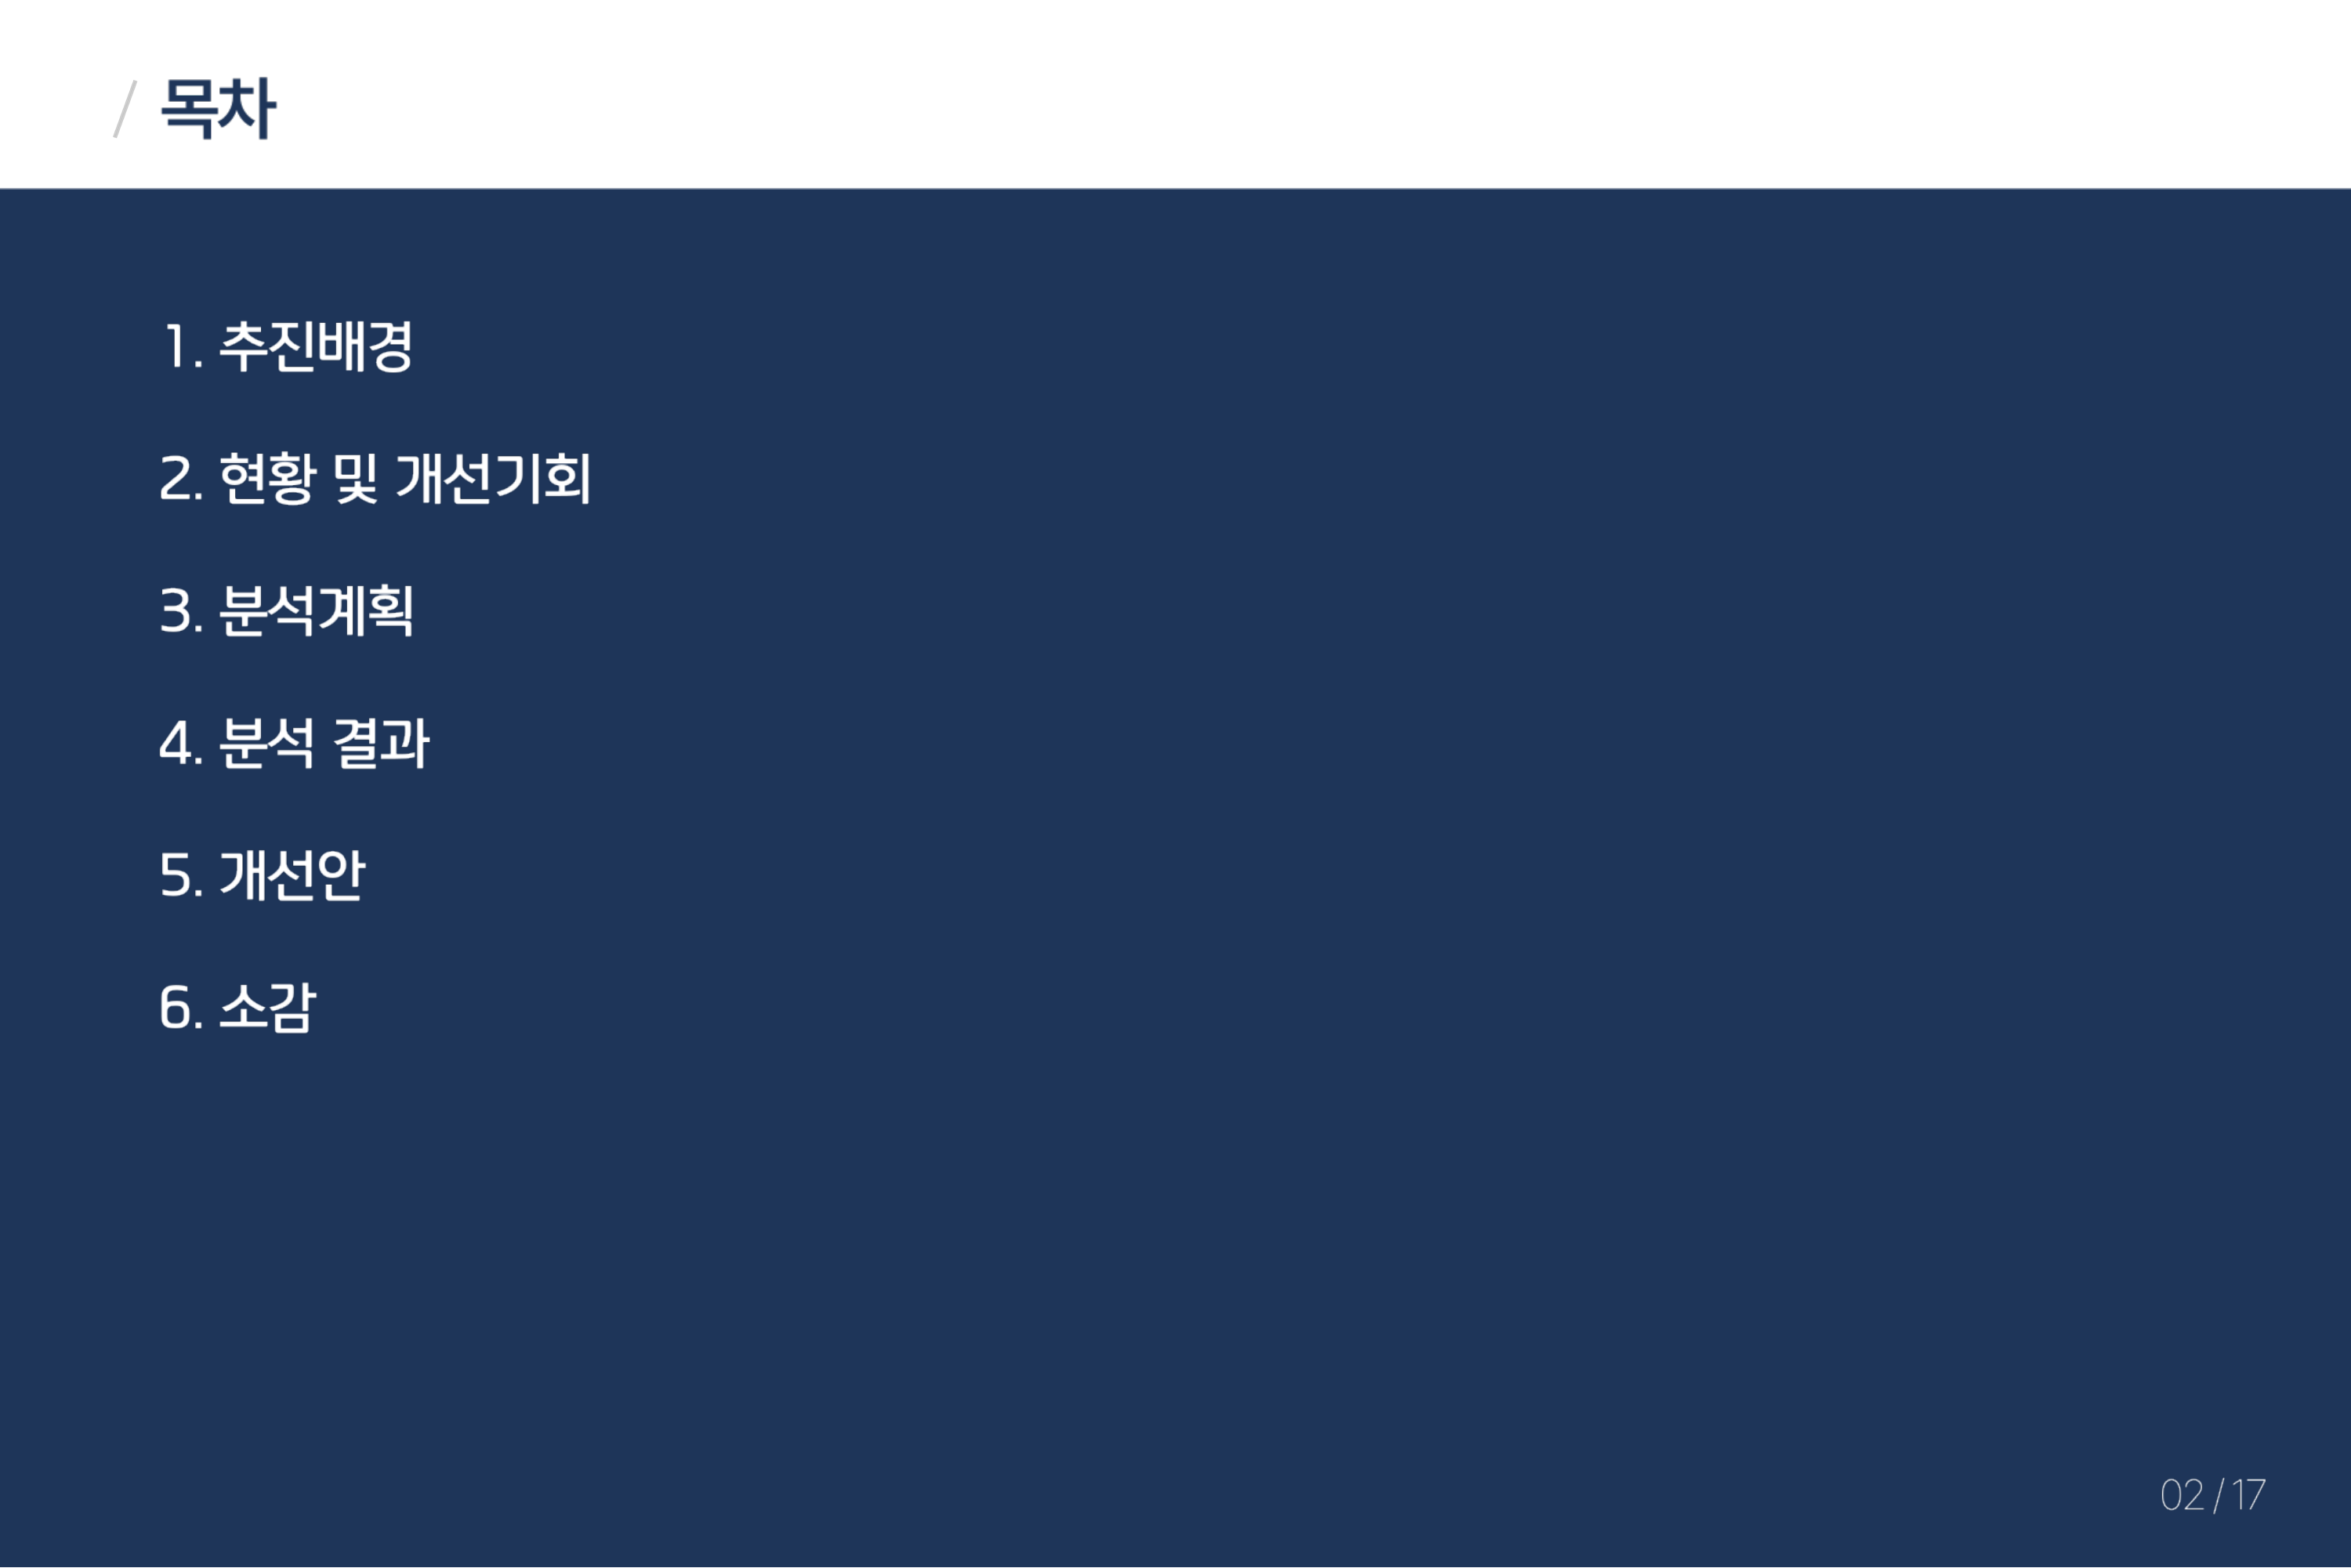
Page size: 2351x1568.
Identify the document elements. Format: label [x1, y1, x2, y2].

text_box [94, 103, 155, 114]
picture [148, 48, 309, 172]
picture [2154, 1458, 2288, 1542]
text_box [0, 0, 2351, 190]
picture [151, 302, 618, 1068]
